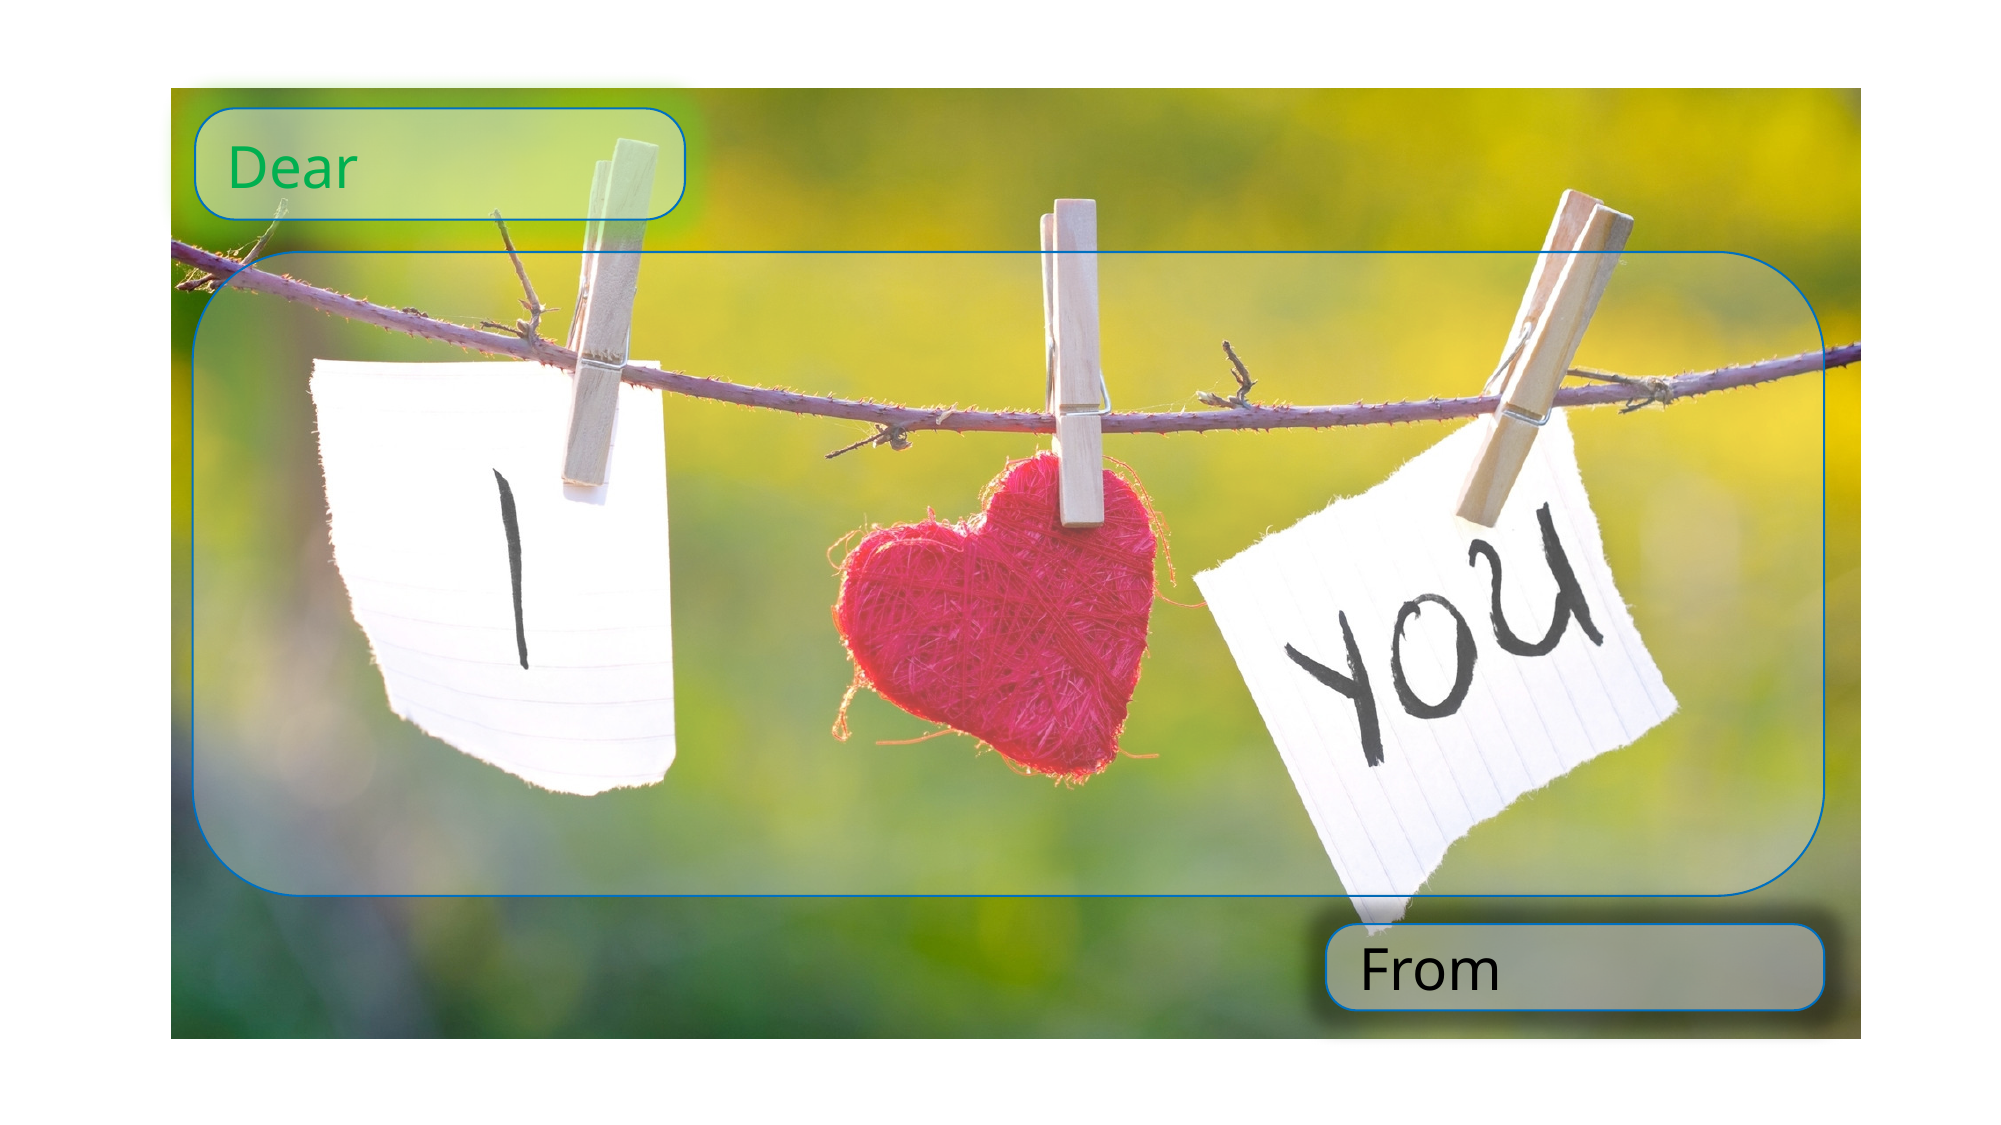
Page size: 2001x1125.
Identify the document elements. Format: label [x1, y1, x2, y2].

text_box [171, 88, 1861, 1039]
